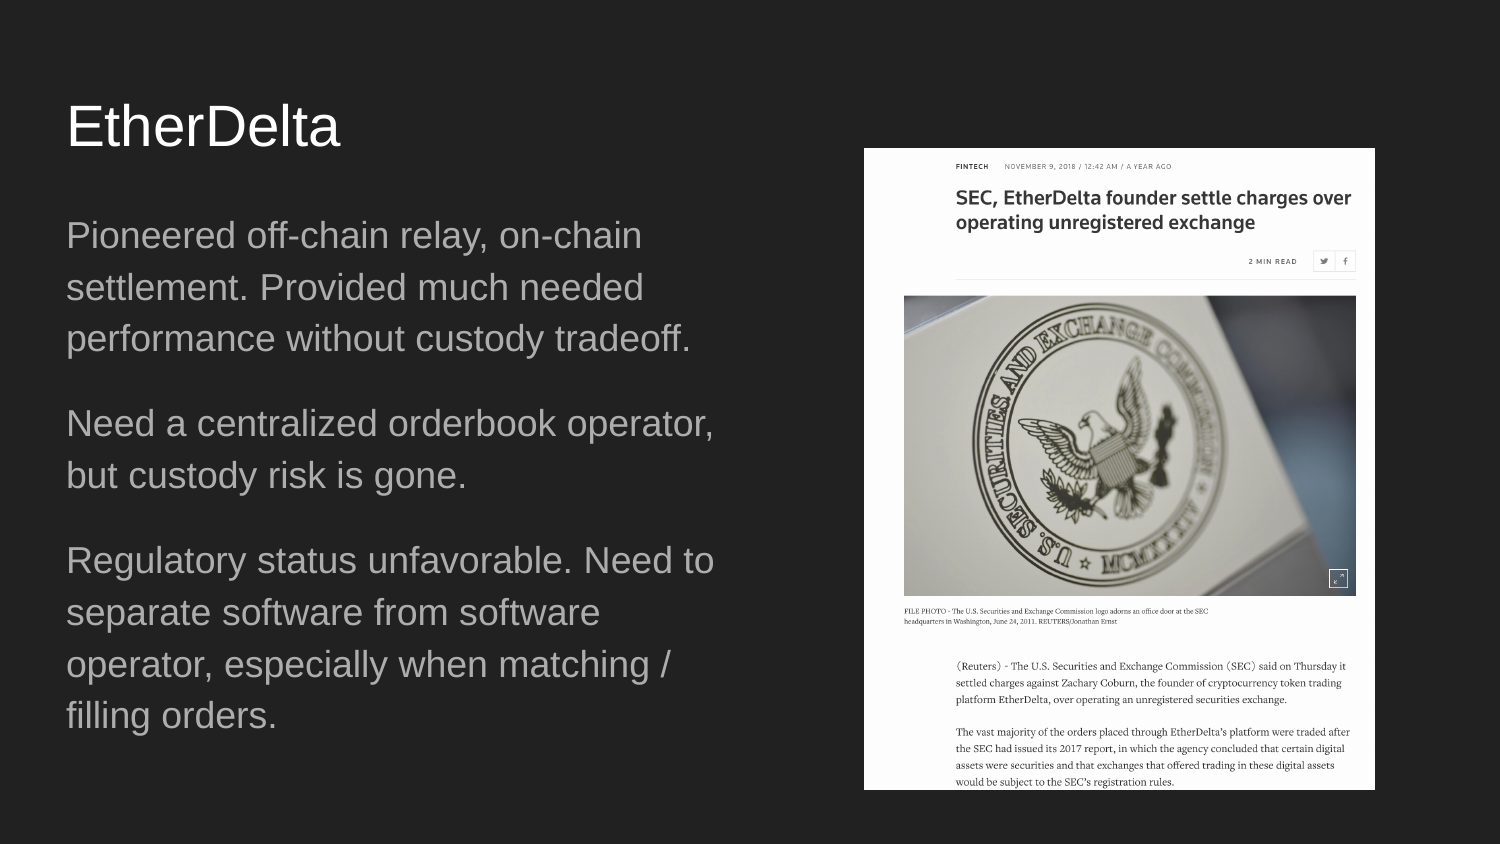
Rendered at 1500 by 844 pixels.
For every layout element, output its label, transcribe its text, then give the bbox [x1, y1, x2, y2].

title EtherDelta [51, 72, 1449, 167]
list Pioneered off-chain relay, on-chain settlement. Provided much needed performance without custody tradeoff. Need a centralized orderbook operator, but custody risk is gone. Regulatory status unfavorable. Need to separate software from software operator, especially when matching / filling orders. [51, 189, 750, 750]
picture [864, 148, 1375, 791]
